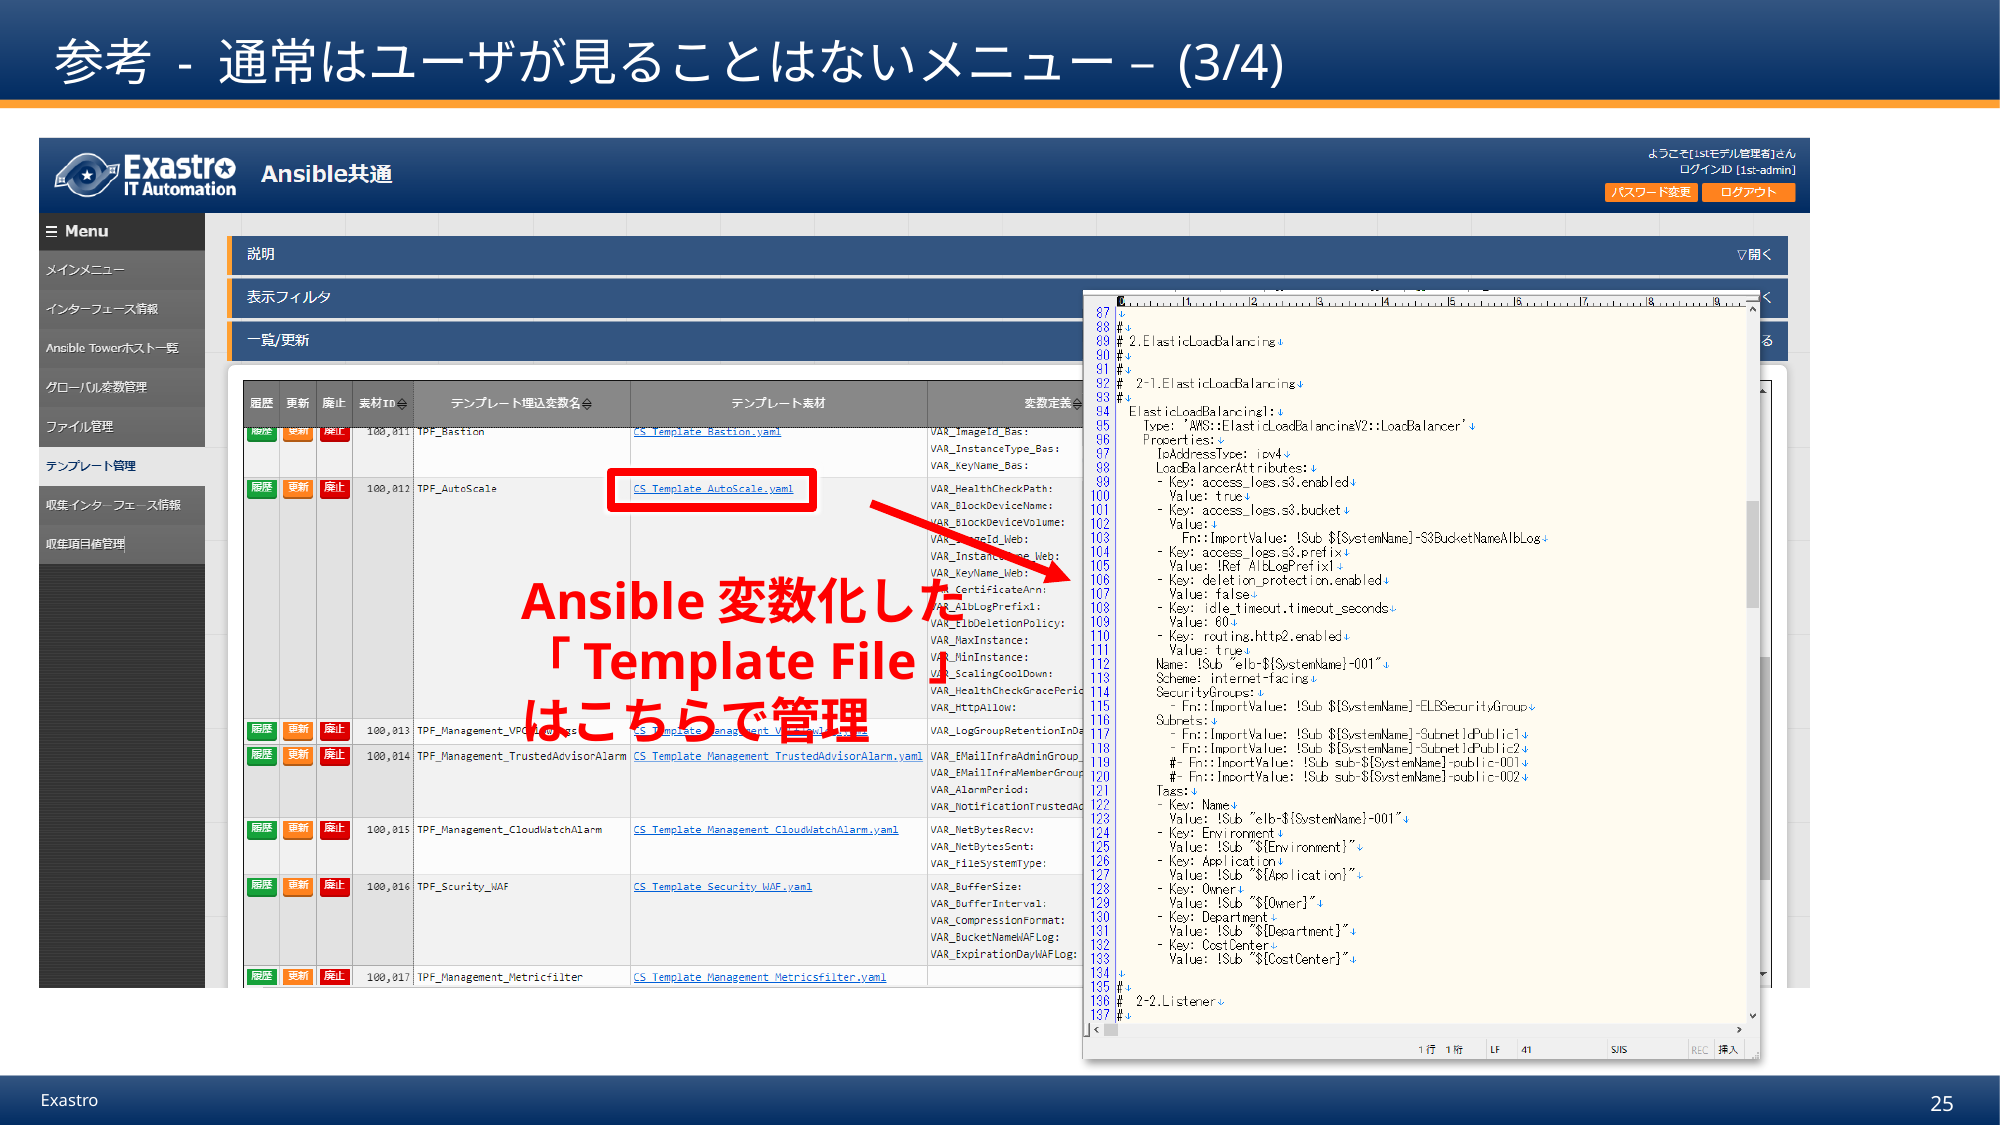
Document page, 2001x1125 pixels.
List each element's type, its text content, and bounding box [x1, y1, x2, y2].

picture [0, 0, 2000, 1125]
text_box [870, 503, 1072, 581]
title 参考 - 通常はユーザが見ることはないメニュー – (3/4) [39, 18, 1961, 96]
